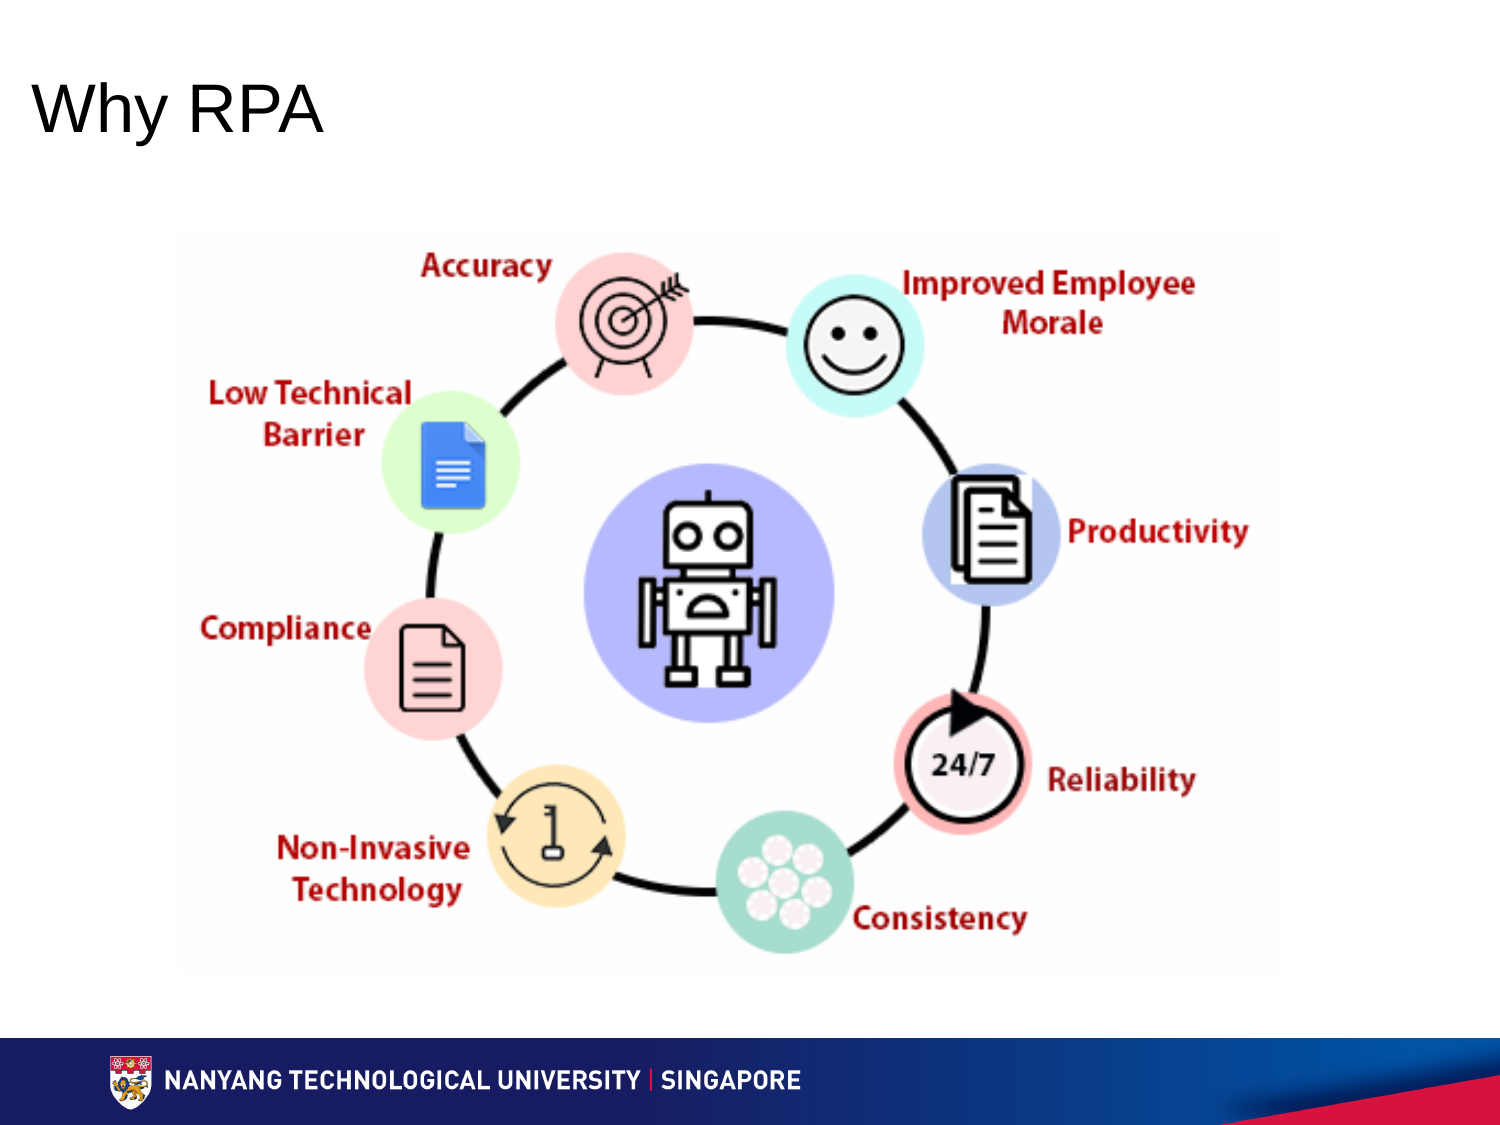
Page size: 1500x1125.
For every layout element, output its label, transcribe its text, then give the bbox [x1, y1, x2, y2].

picture [177, 228, 1281, 974]
title Why RPA [16, 10, 1367, 199]
picture [0, 1038, 1500, 1125]
